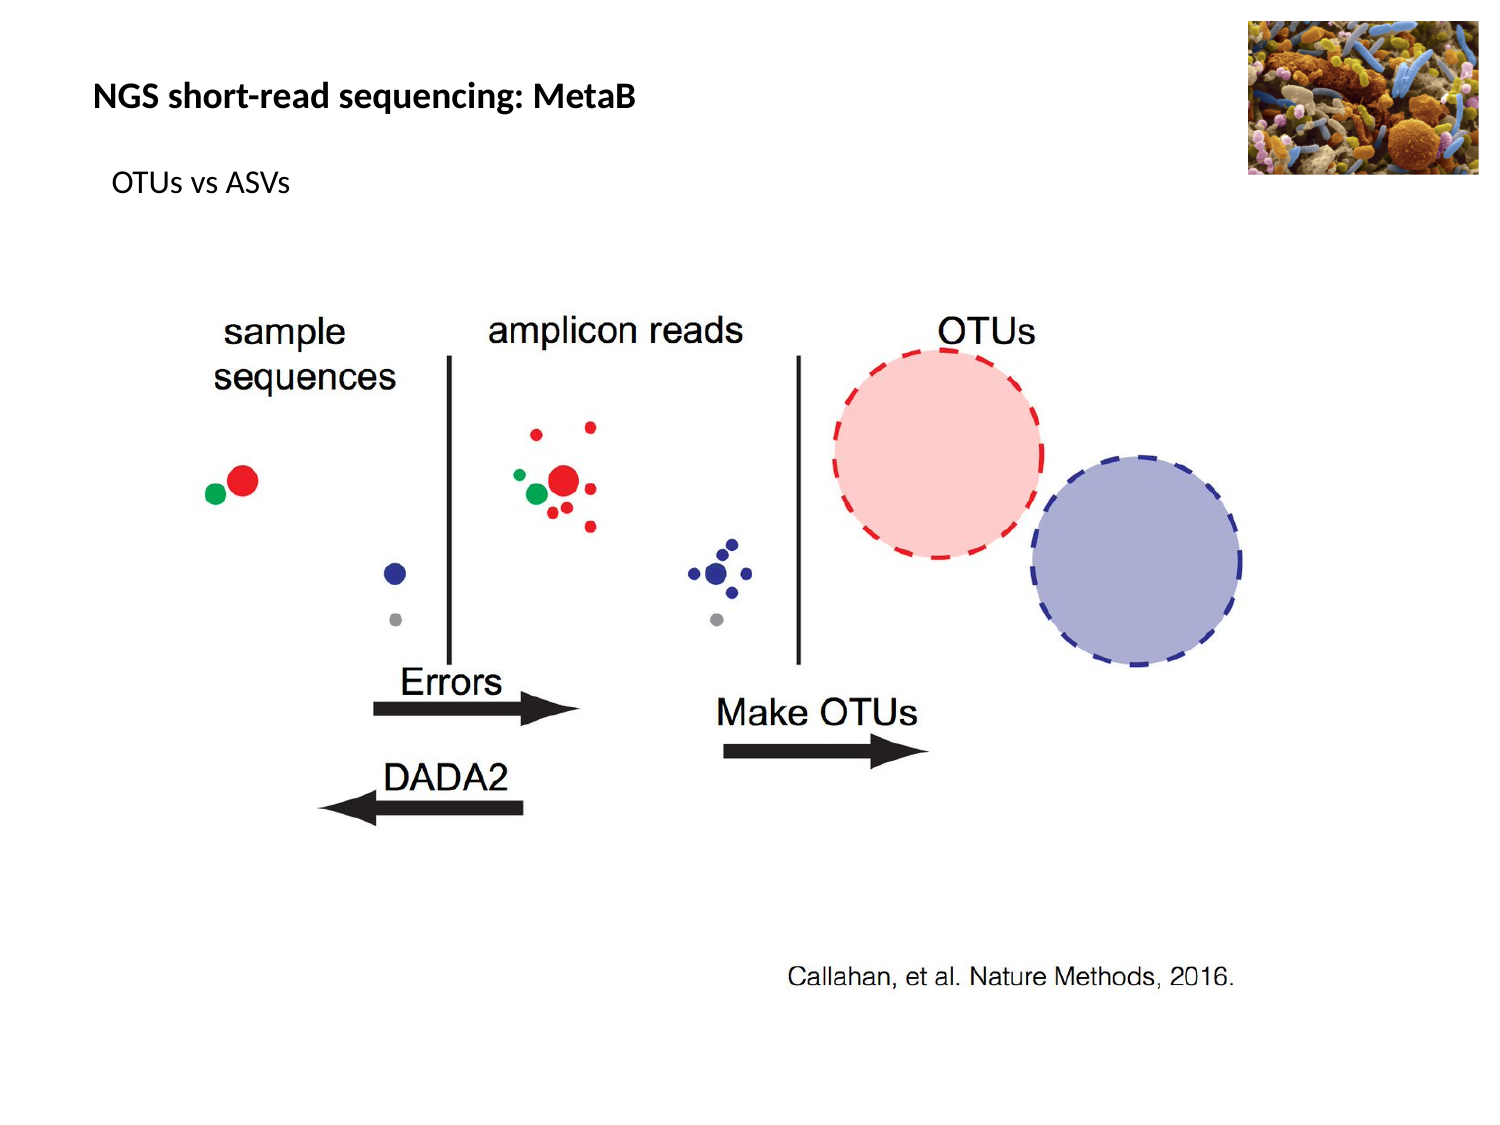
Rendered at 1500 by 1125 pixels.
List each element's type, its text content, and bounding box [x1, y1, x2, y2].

picture [178, 250, 1262, 994]
picture [1248, 21, 1479, 175]
text_box NGS short-read sequencing: MetaB OTUs vs ASVs [77, 63, 1325, 208]
